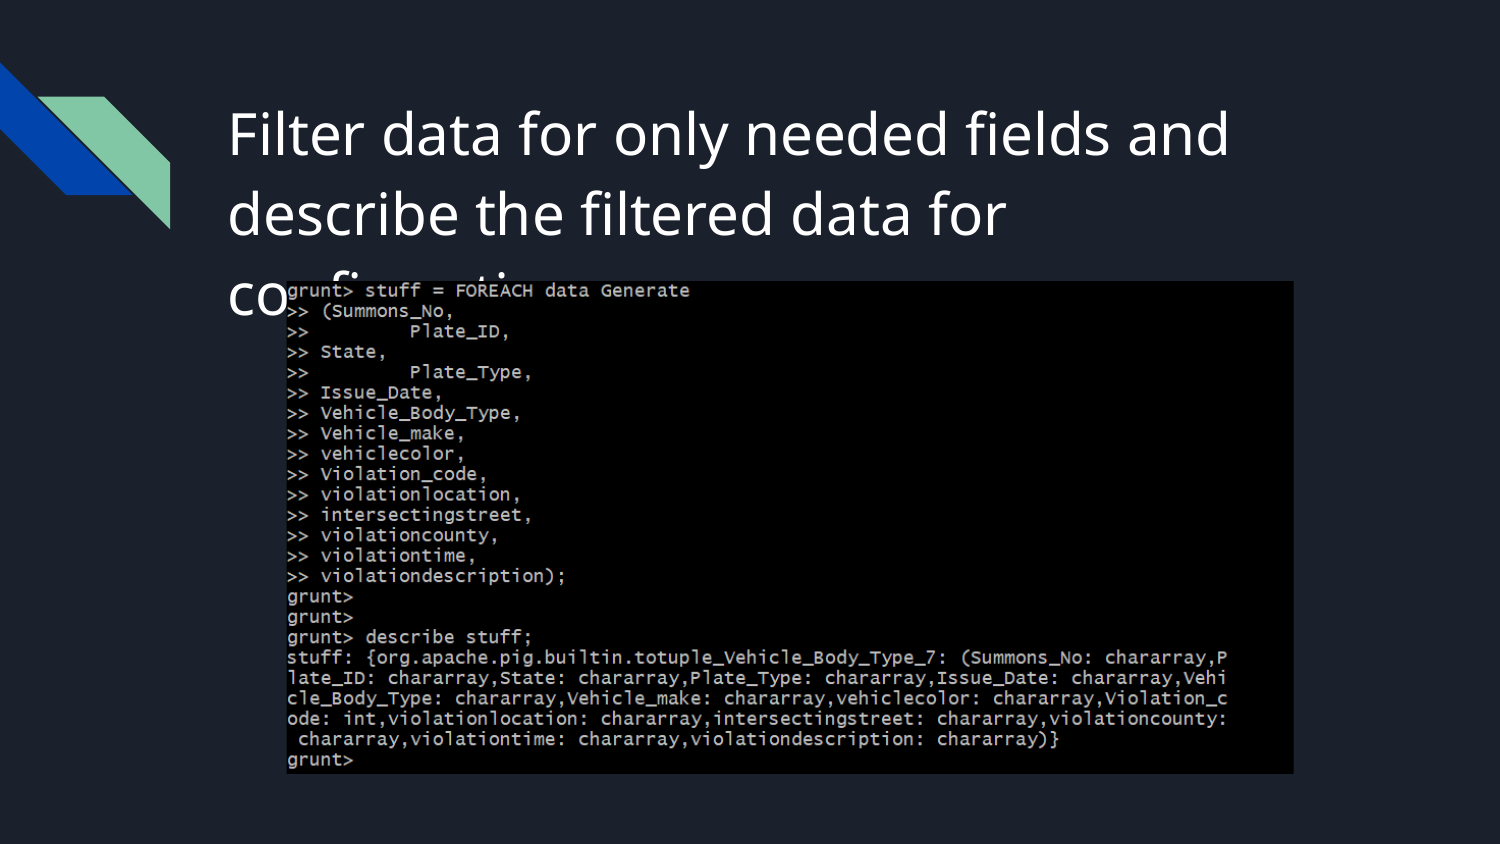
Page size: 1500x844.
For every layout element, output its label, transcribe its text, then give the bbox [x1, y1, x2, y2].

list Filter data for only needed fields and describe the filtered data for confirmation. [212, 71, 1368, 244]
picture [286, 281, 1294, 774]
